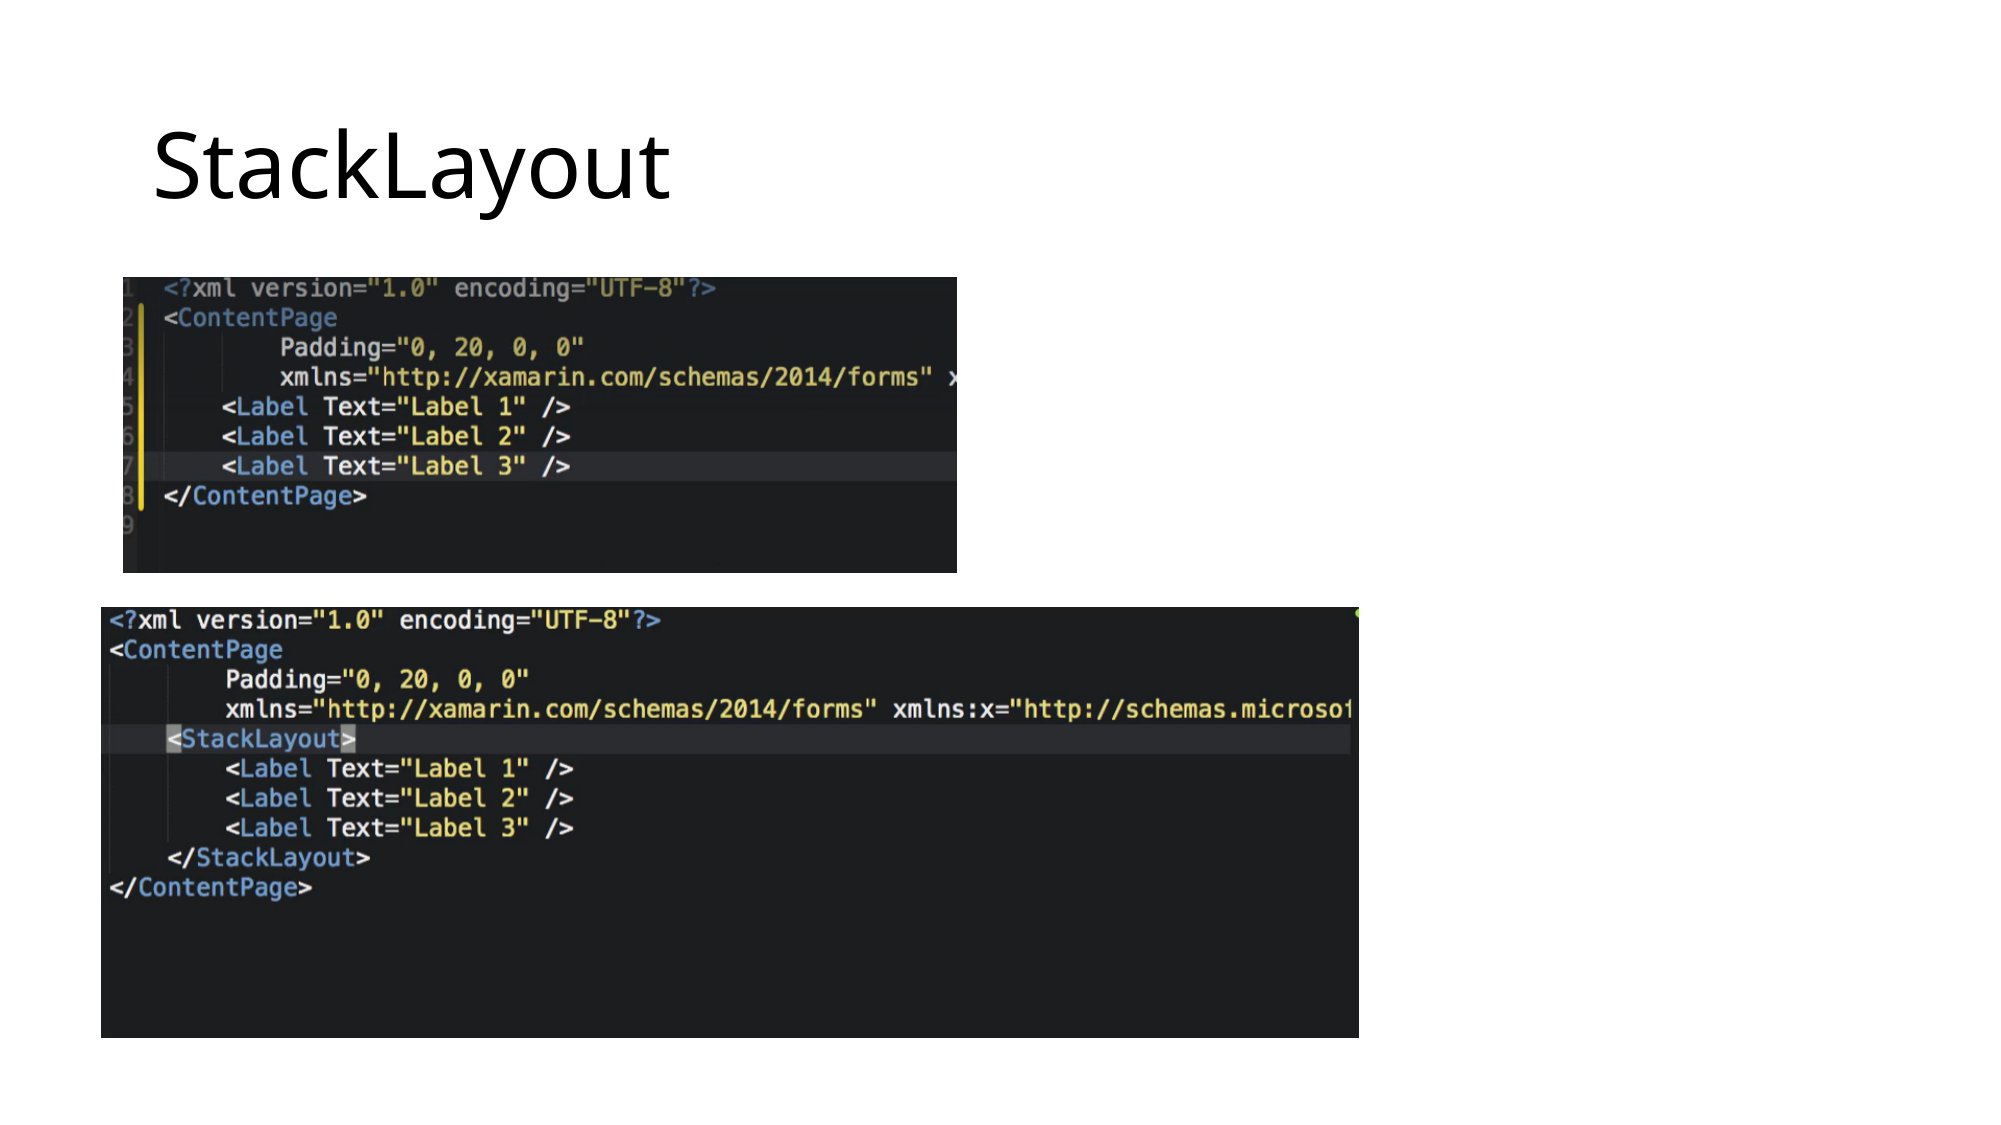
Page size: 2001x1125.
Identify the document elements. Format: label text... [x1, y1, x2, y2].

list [123, 277, 957, 573]
picture [101, 607, 1359, 1038]
title StackLayout [137, 59, 1863, 278]
